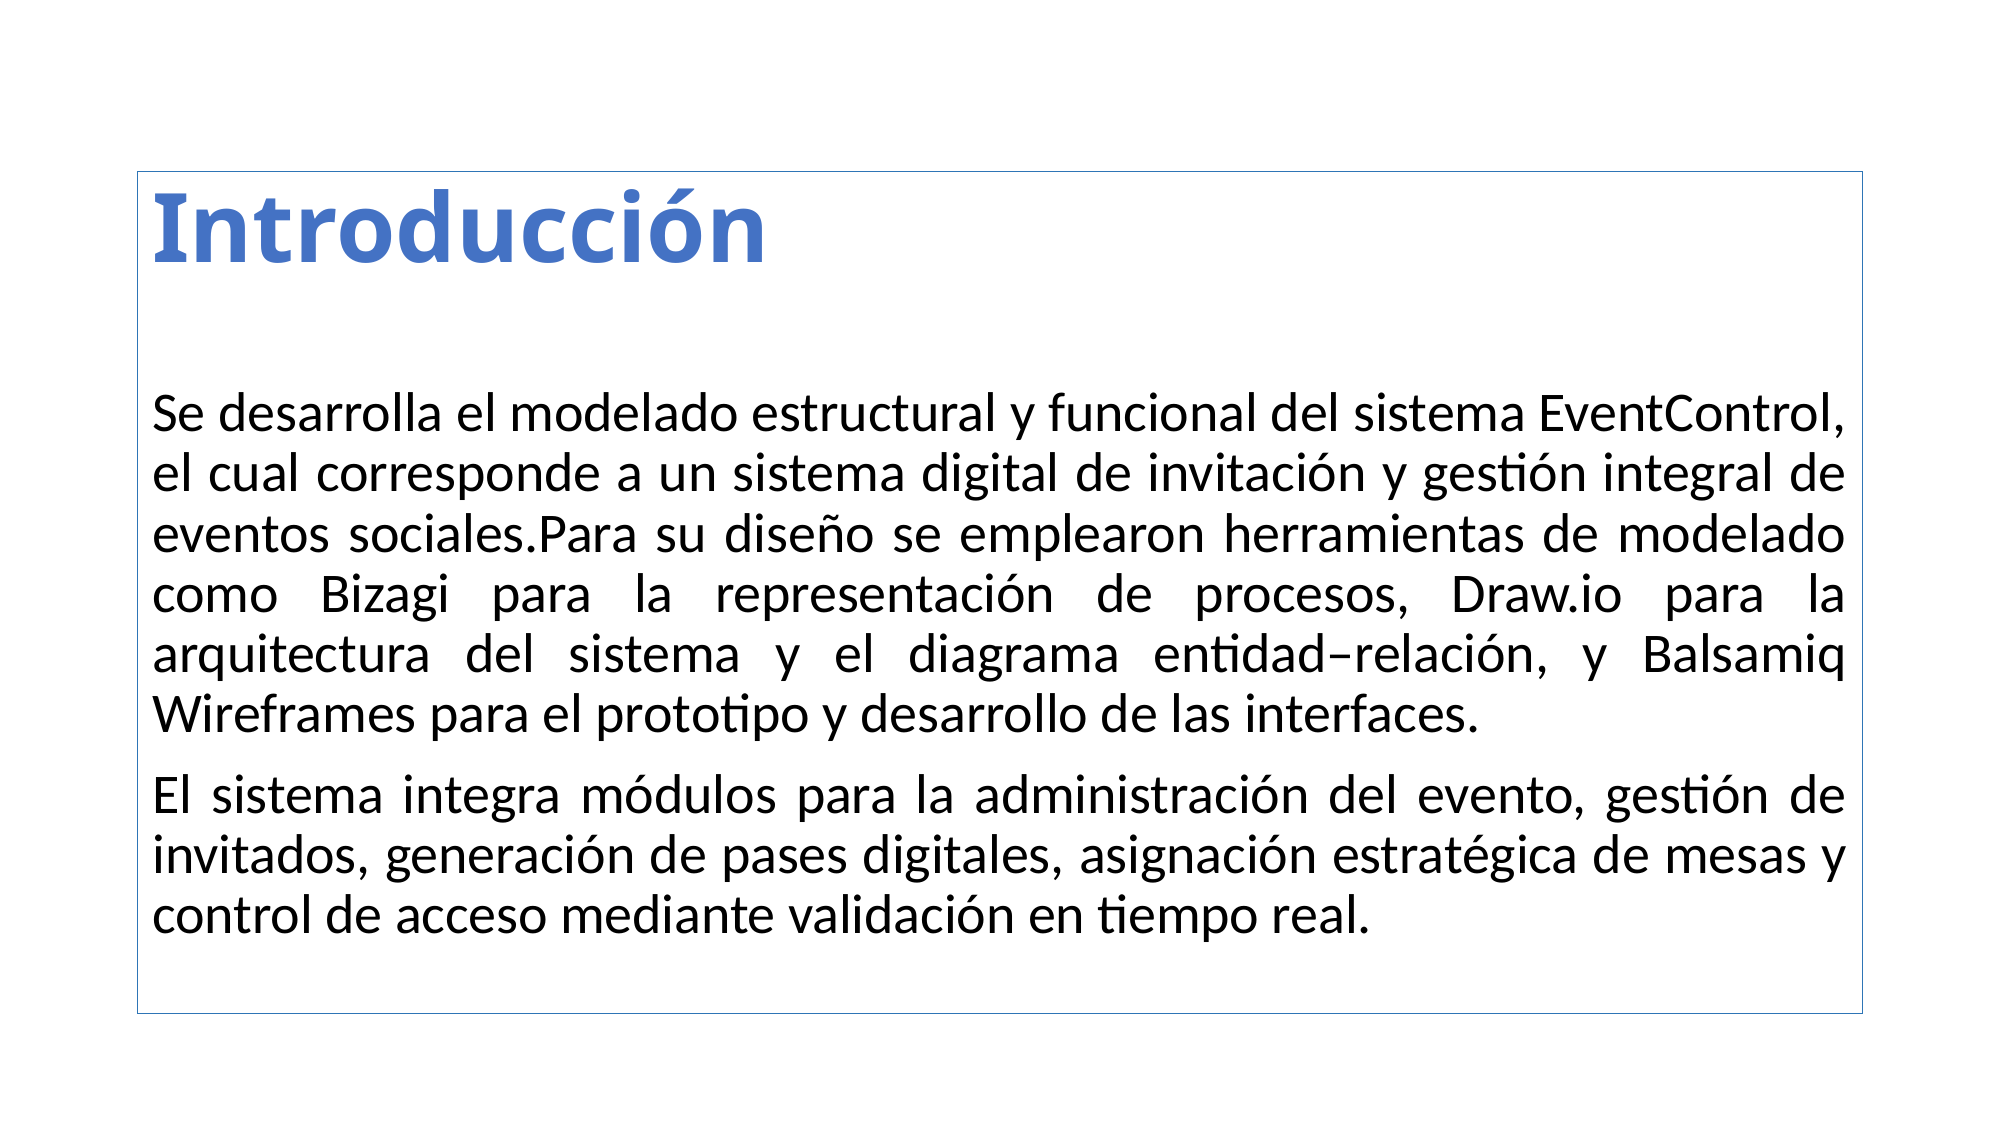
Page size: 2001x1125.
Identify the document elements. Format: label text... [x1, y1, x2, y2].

list Introducción Se desarrolla el modelado estructural y funcional del sistema EventControl, el cual corresponde a un sistema digital de invitación y gestión integral de eventos sociales.Para su diseño se emplearon herramientas de modelado como Bizagi para la representación de procesos, Draw.io para la arquitectura del sistema y el diagrama entidad–relación, y Balsamiq Wireframes para el prototipo y desarrollo de las interfaces. El sistema integra módulos para la administración del evento, gestión de invitados, generación de pases digitales, asignación estratégica de mesas y control de acceso mediante validación en tiempo real. [137, 171, 1863, 1014]
